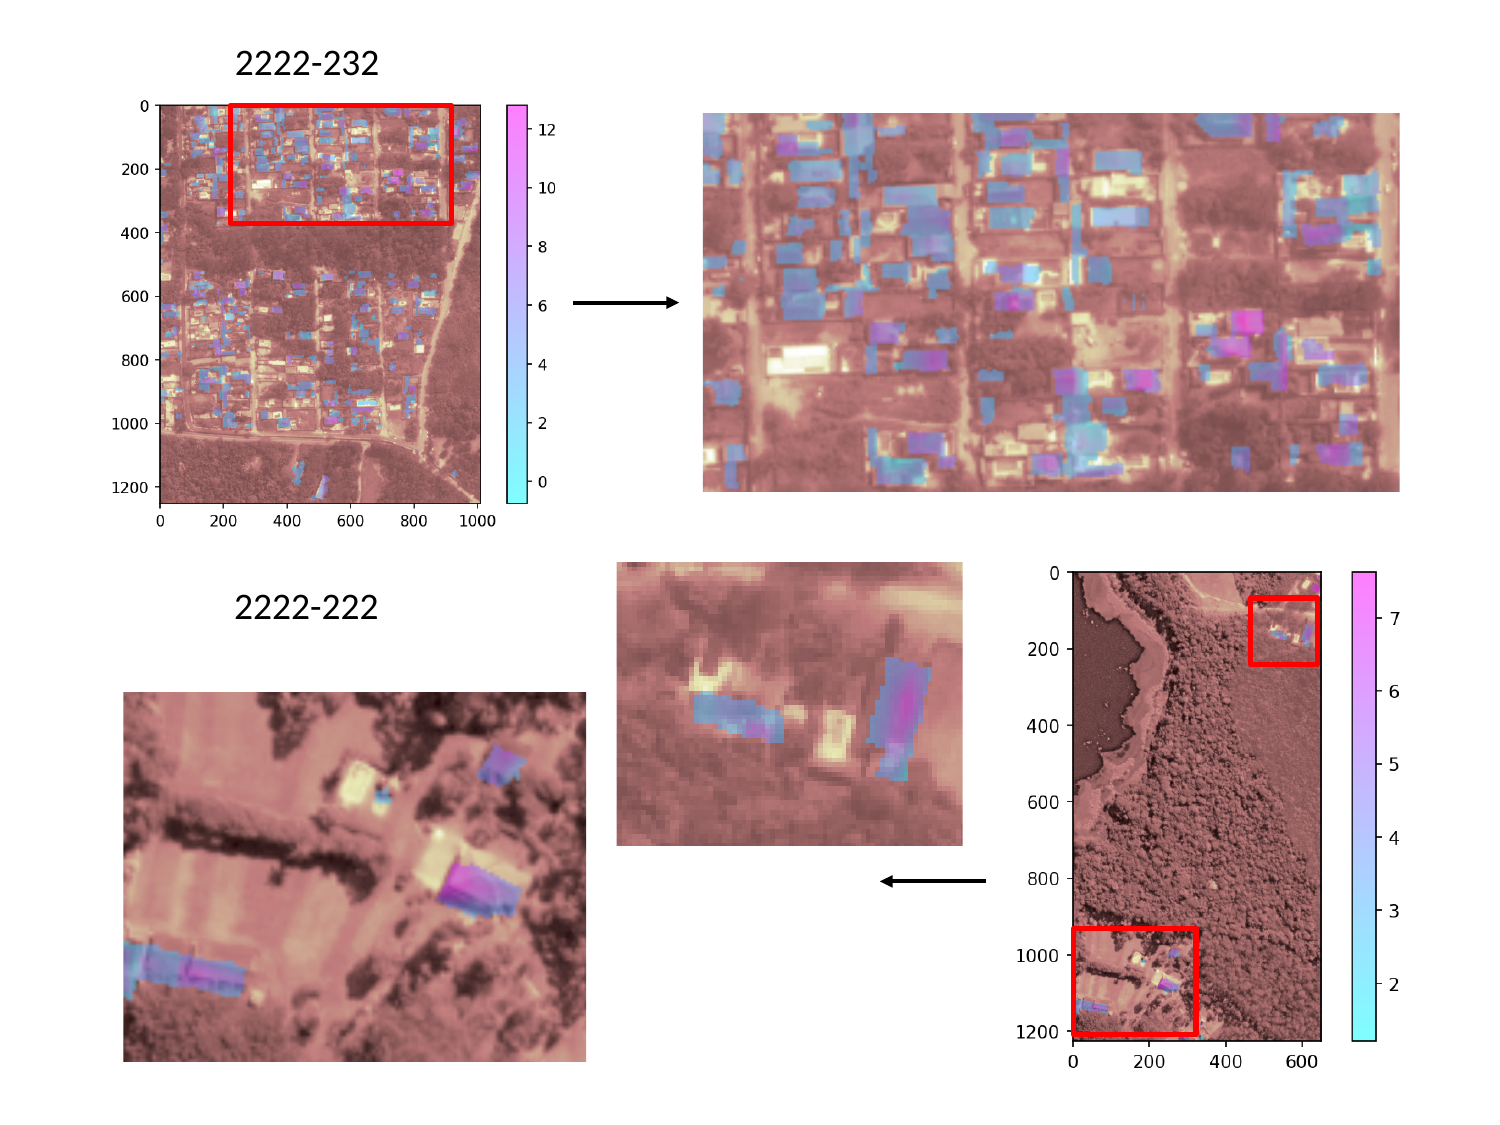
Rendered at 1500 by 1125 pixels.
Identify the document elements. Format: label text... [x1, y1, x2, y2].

text_box 2222-222 [219, 574, 394, 634]
text_box 2222-232 [220, 30, 395, 88]
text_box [100, 89, 567, 540]
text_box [1002, 552, 1412, 1083]
picture [616, 562, 963, 847]
picture [123, 692, 587, 1063]
picture [702, 113, 1400, 492]
